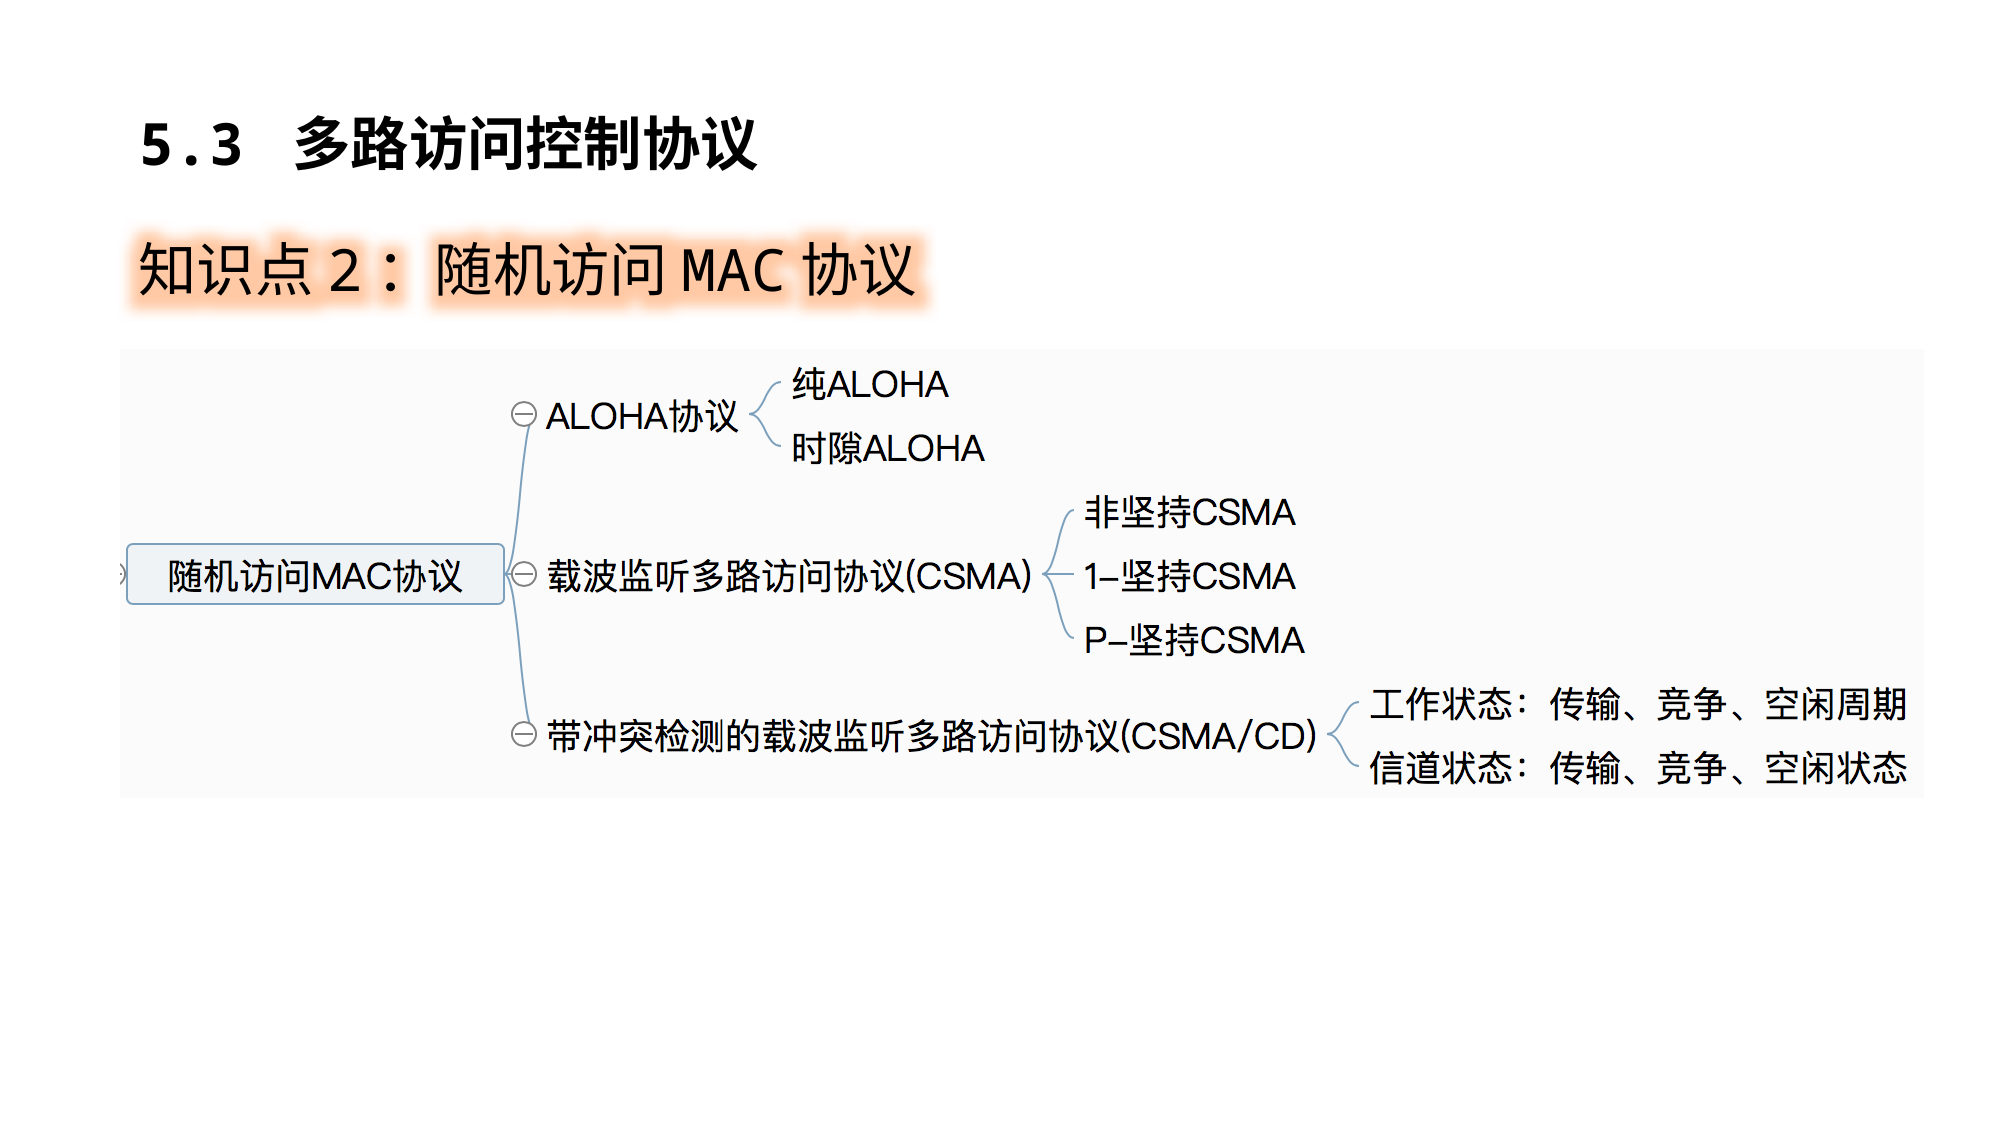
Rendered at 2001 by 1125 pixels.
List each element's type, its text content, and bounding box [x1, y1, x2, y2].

text_box 5.3 多路访问控制协议 [120, 97, 1568, 152]
text_box 知识点2：随机访问MAC协议 [120, 172, 1945, 329]
picture [120, 349, 1924, 798]
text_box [118, 170, 1949, 335]
text_box L=800bit R=1Gbit/s v=200000km/s 求D？ D=（(L/R)*v）/2=80m [114, 166, 1954, 339]
